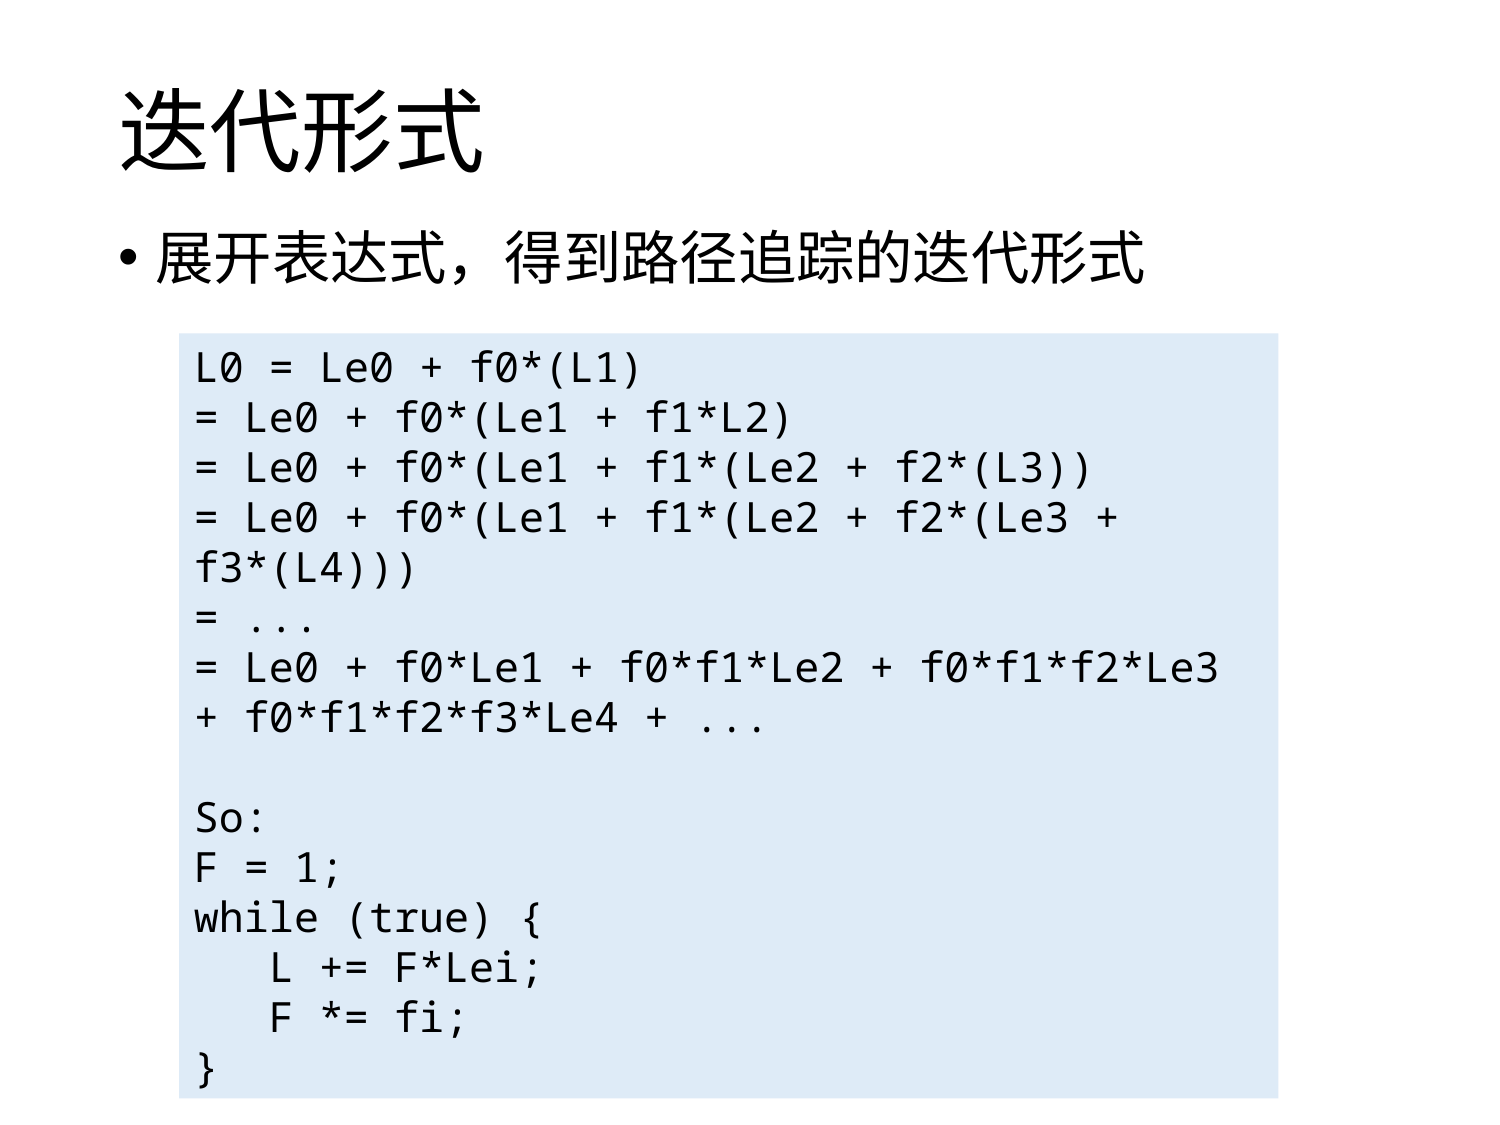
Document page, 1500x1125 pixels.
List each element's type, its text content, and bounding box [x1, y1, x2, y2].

list 展开表达式，得到路径追踪的迭代形式 [103, 221, 1397, 324]
text_box L0 = Le0 + f0*(L1) = Le0 + f0*(Le1 + f1*L2) = Le0 + f0*(Le1 + f1*(Le2 + f2*(L3)) = Le0 + f0*(Le1 + f1*(Le2 + f2*(Le3 + f3*(L4))) = ... = Le0 + f0*Le1 + f0*f1*Le2 + f0*f1*f2*Le3 + f0*f1*f2*f3*Le4 + ... So: F = 1; while (true) { L += F*Lei; F *= fi; } [179, 333, 1279, 1099]
title 迭代形式 [103, 59, 1397, 212]
